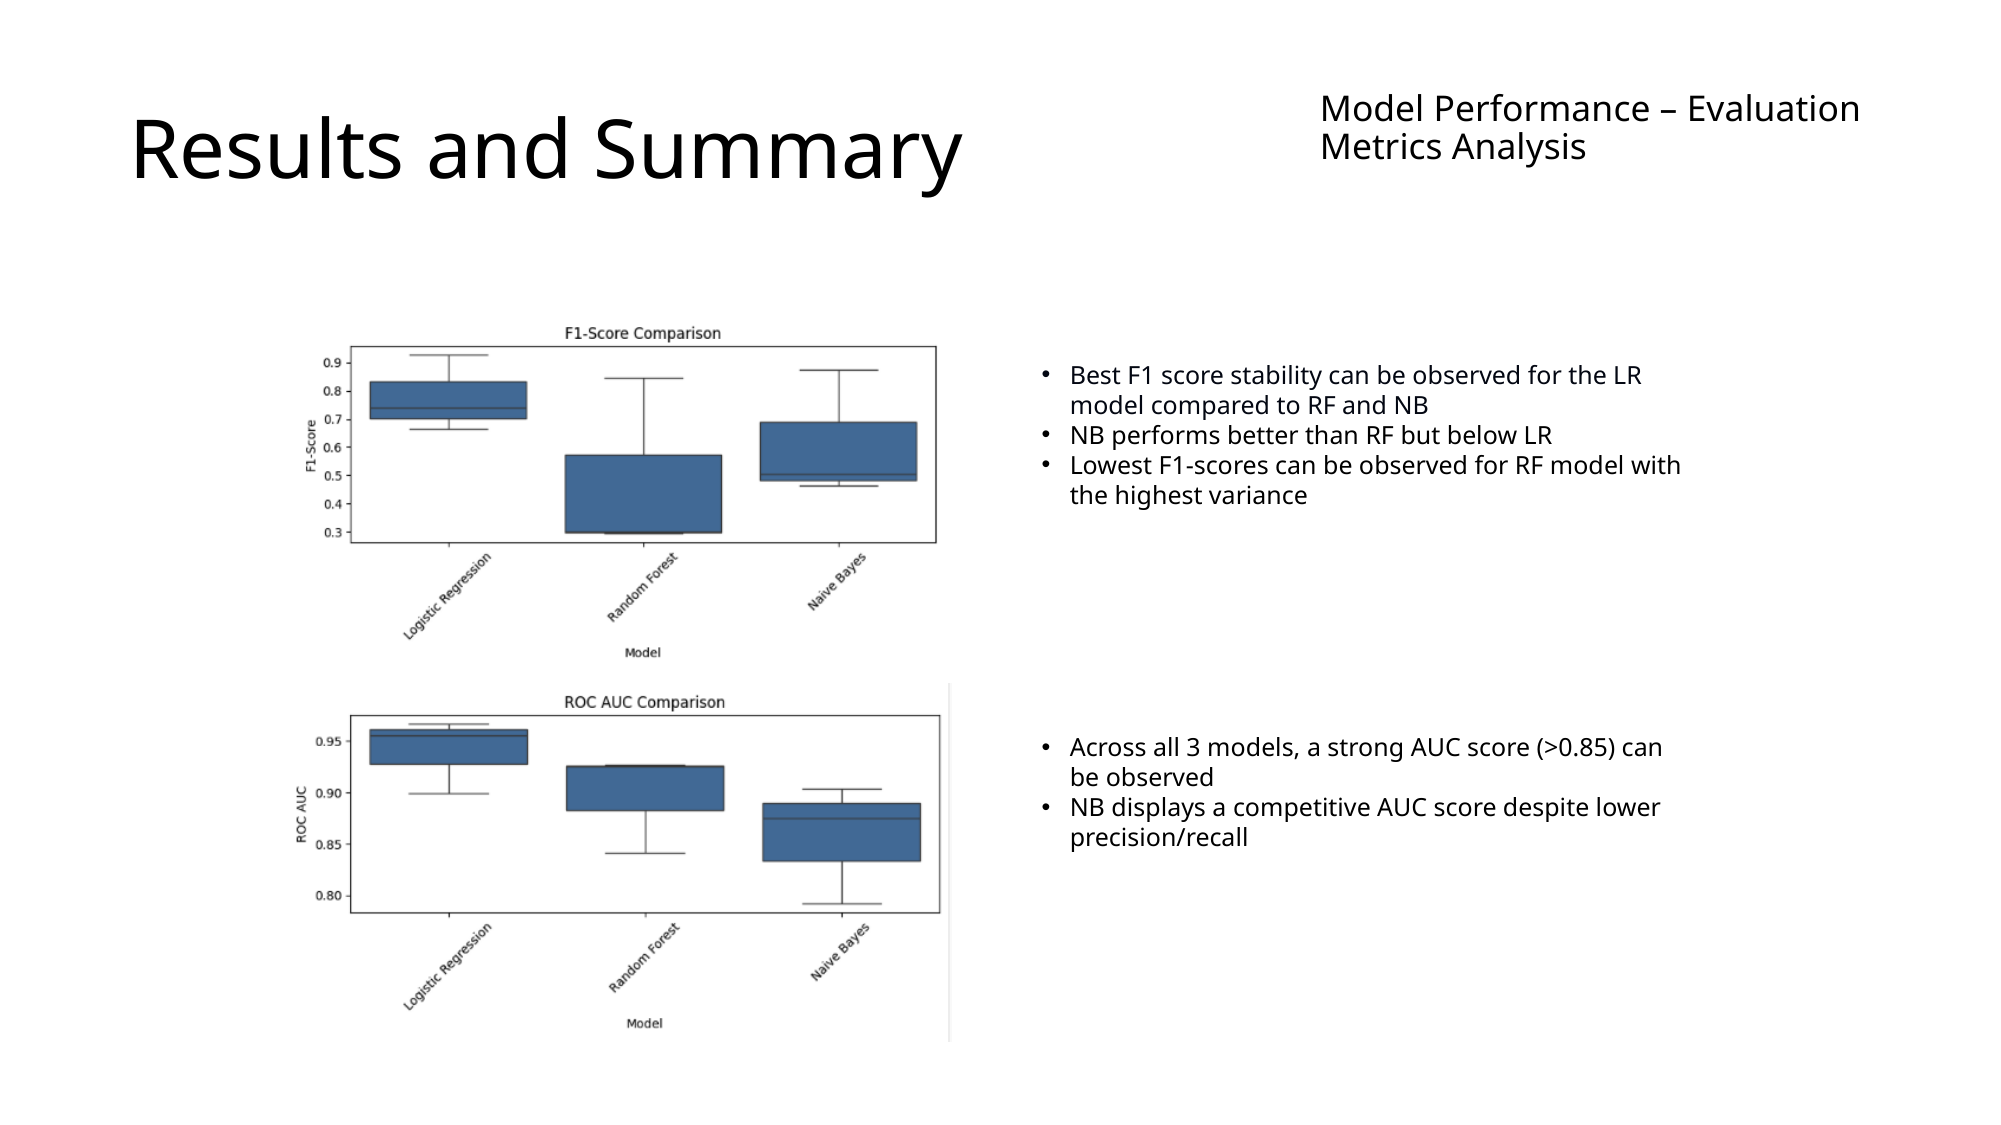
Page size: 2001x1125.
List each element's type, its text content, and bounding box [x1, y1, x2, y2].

text_box Best F1 score stability can be observed for the LR model compared to RF and NB NB performs better than RF but below LR Lowest F1-scores can be observed for RF model with the highest variance [1026, 351, 1708, 517]
picture [291, 312, 953, 664]
text_box Across all 3 models, a strong AUC score (>0.85) can be observed NB displays a competitive AUC score despite lower precision/recall [1026, 724, 1708, 859]
title Results and Summary [114, 56, 984, 247]
picture [291, 682, 953, 1043]
text_box Model Performance – Evaluation Metrics Analysis [1304, 57, 1886, 201]
